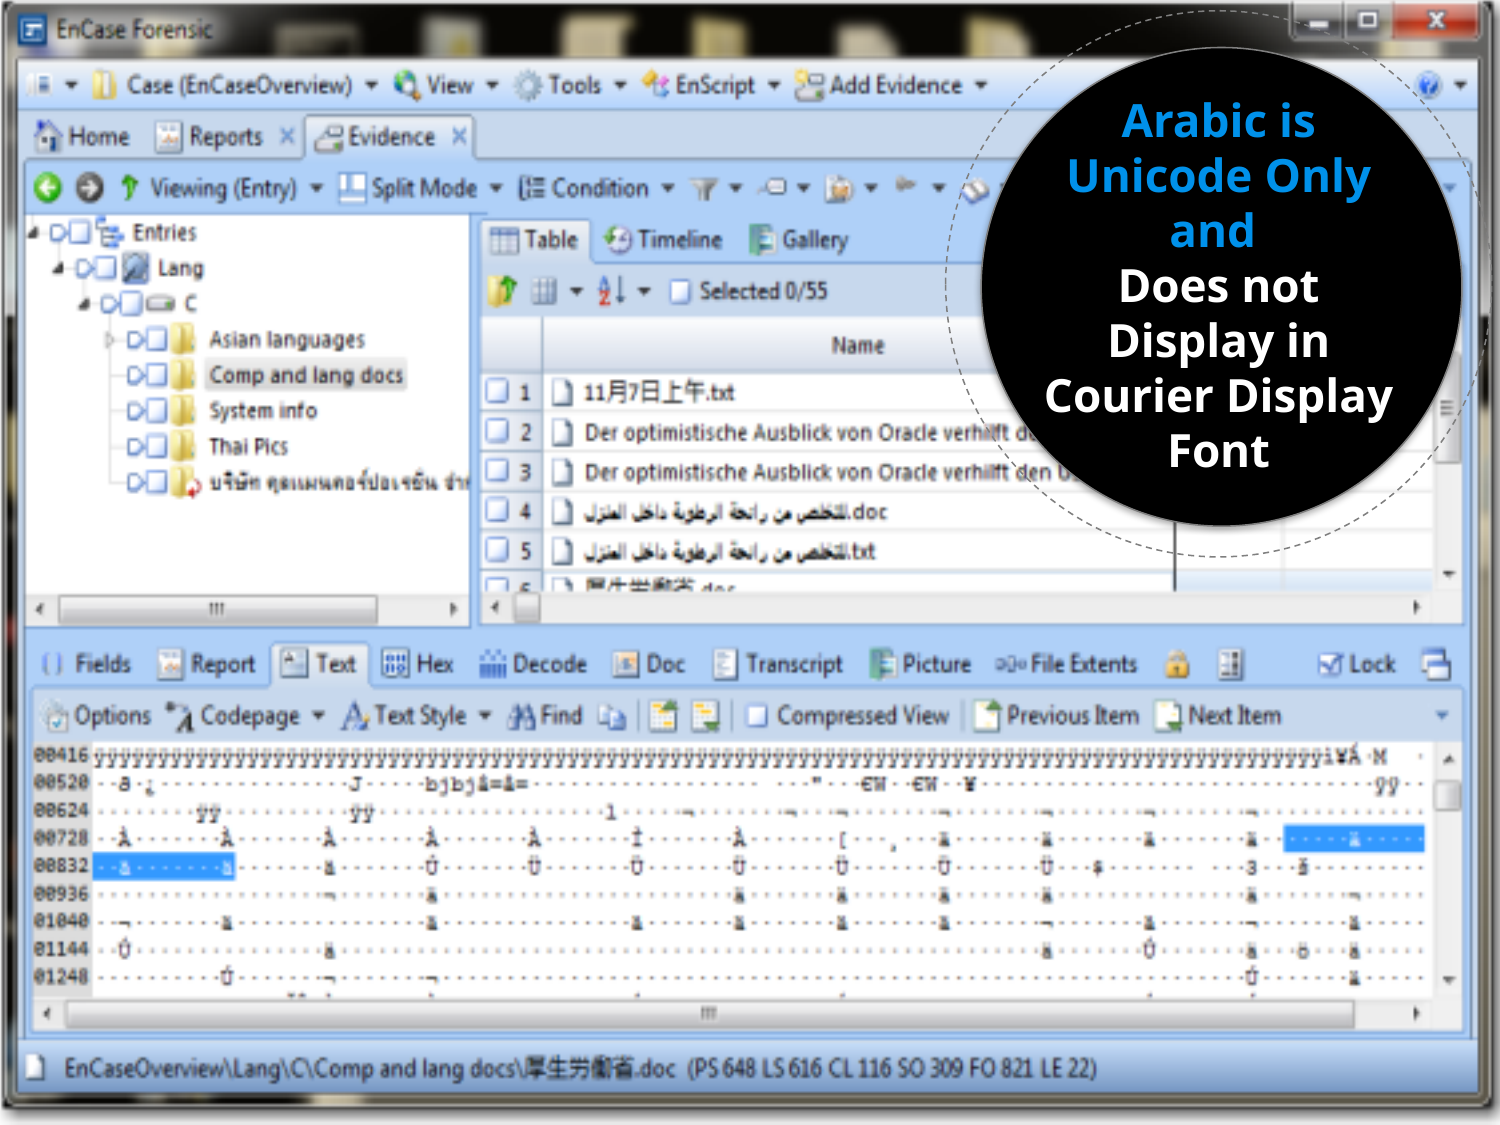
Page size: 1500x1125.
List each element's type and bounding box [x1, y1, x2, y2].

list [0, 0, 1500, 1125]
